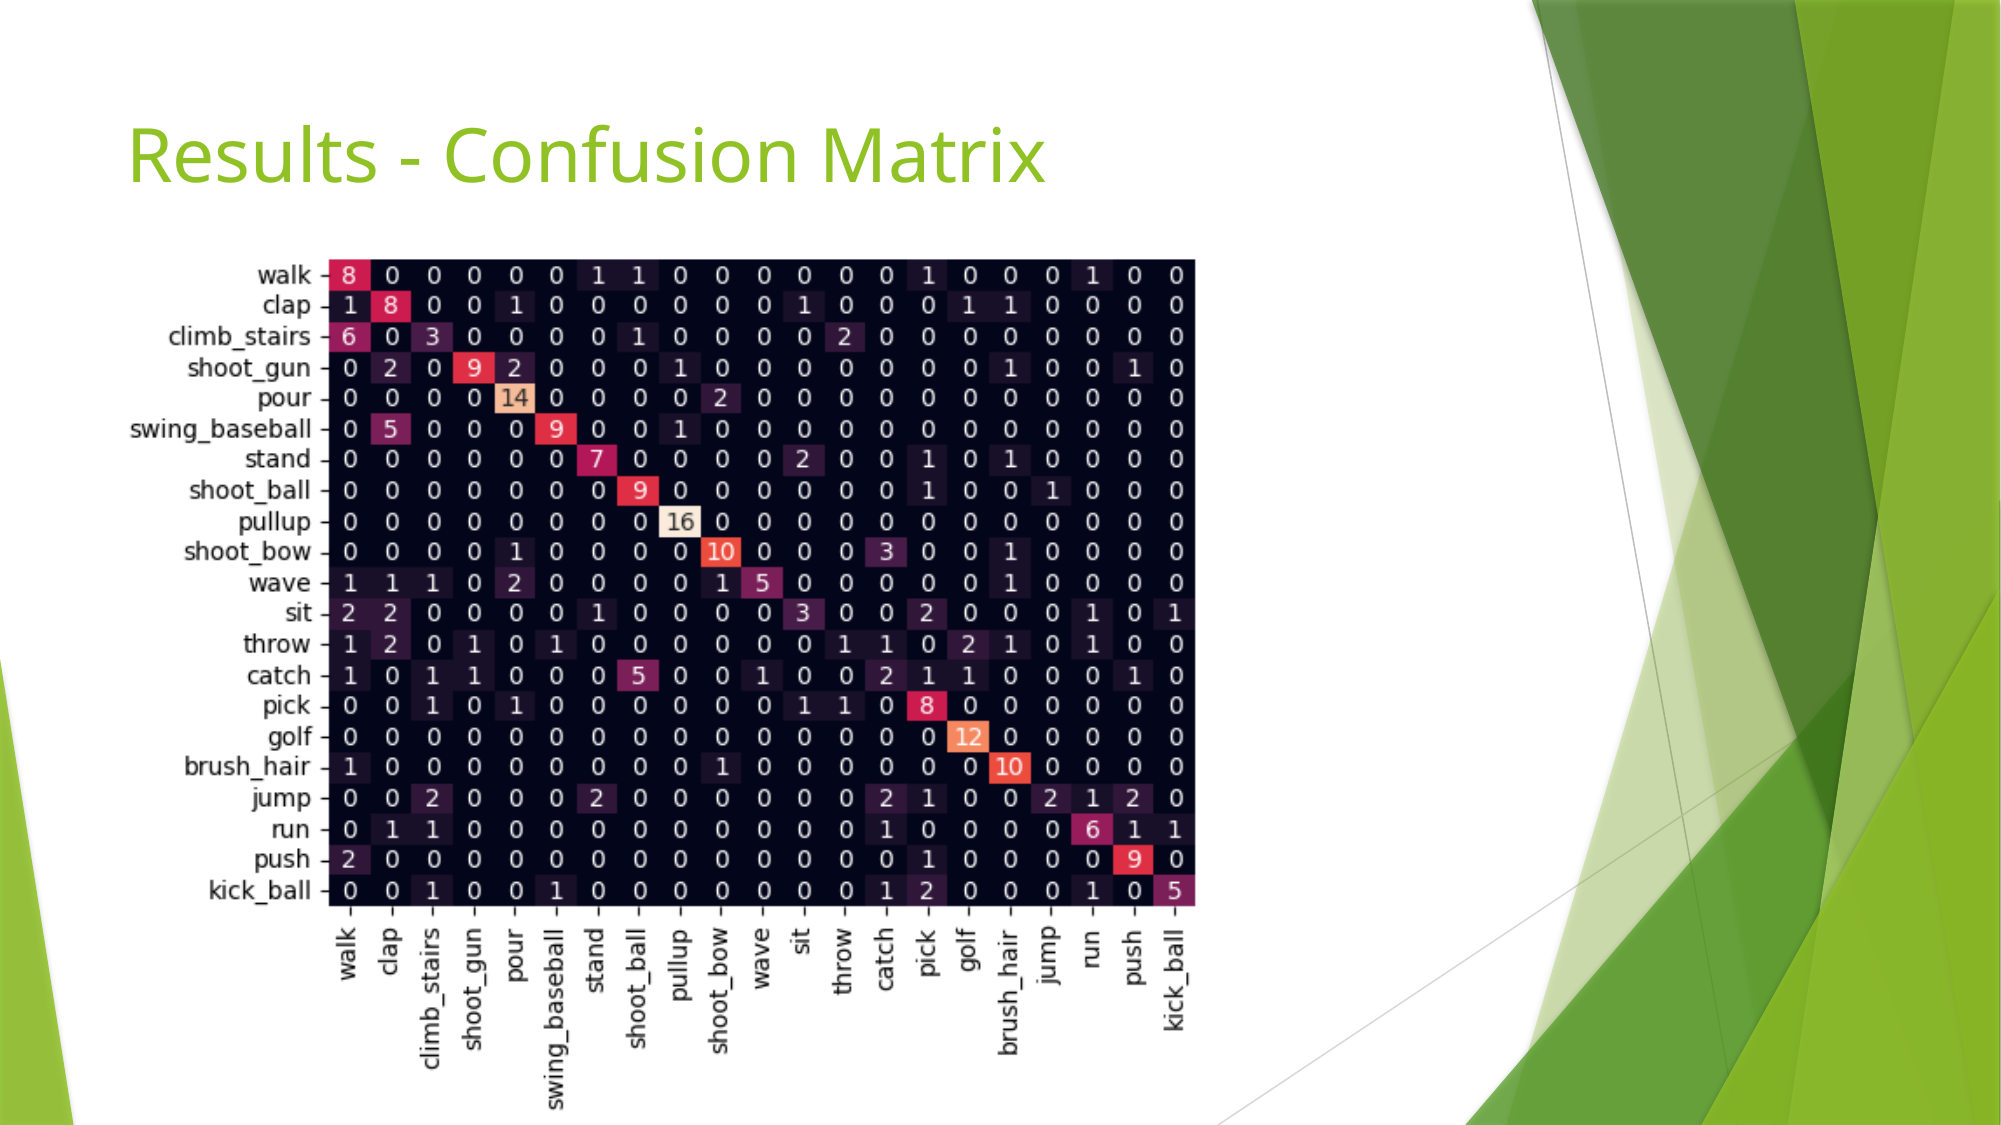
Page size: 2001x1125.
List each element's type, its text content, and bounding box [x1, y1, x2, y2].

title Results - Confusion Matrix [111, 99, 1522, 317]
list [110, 244, 1214, 1125]
